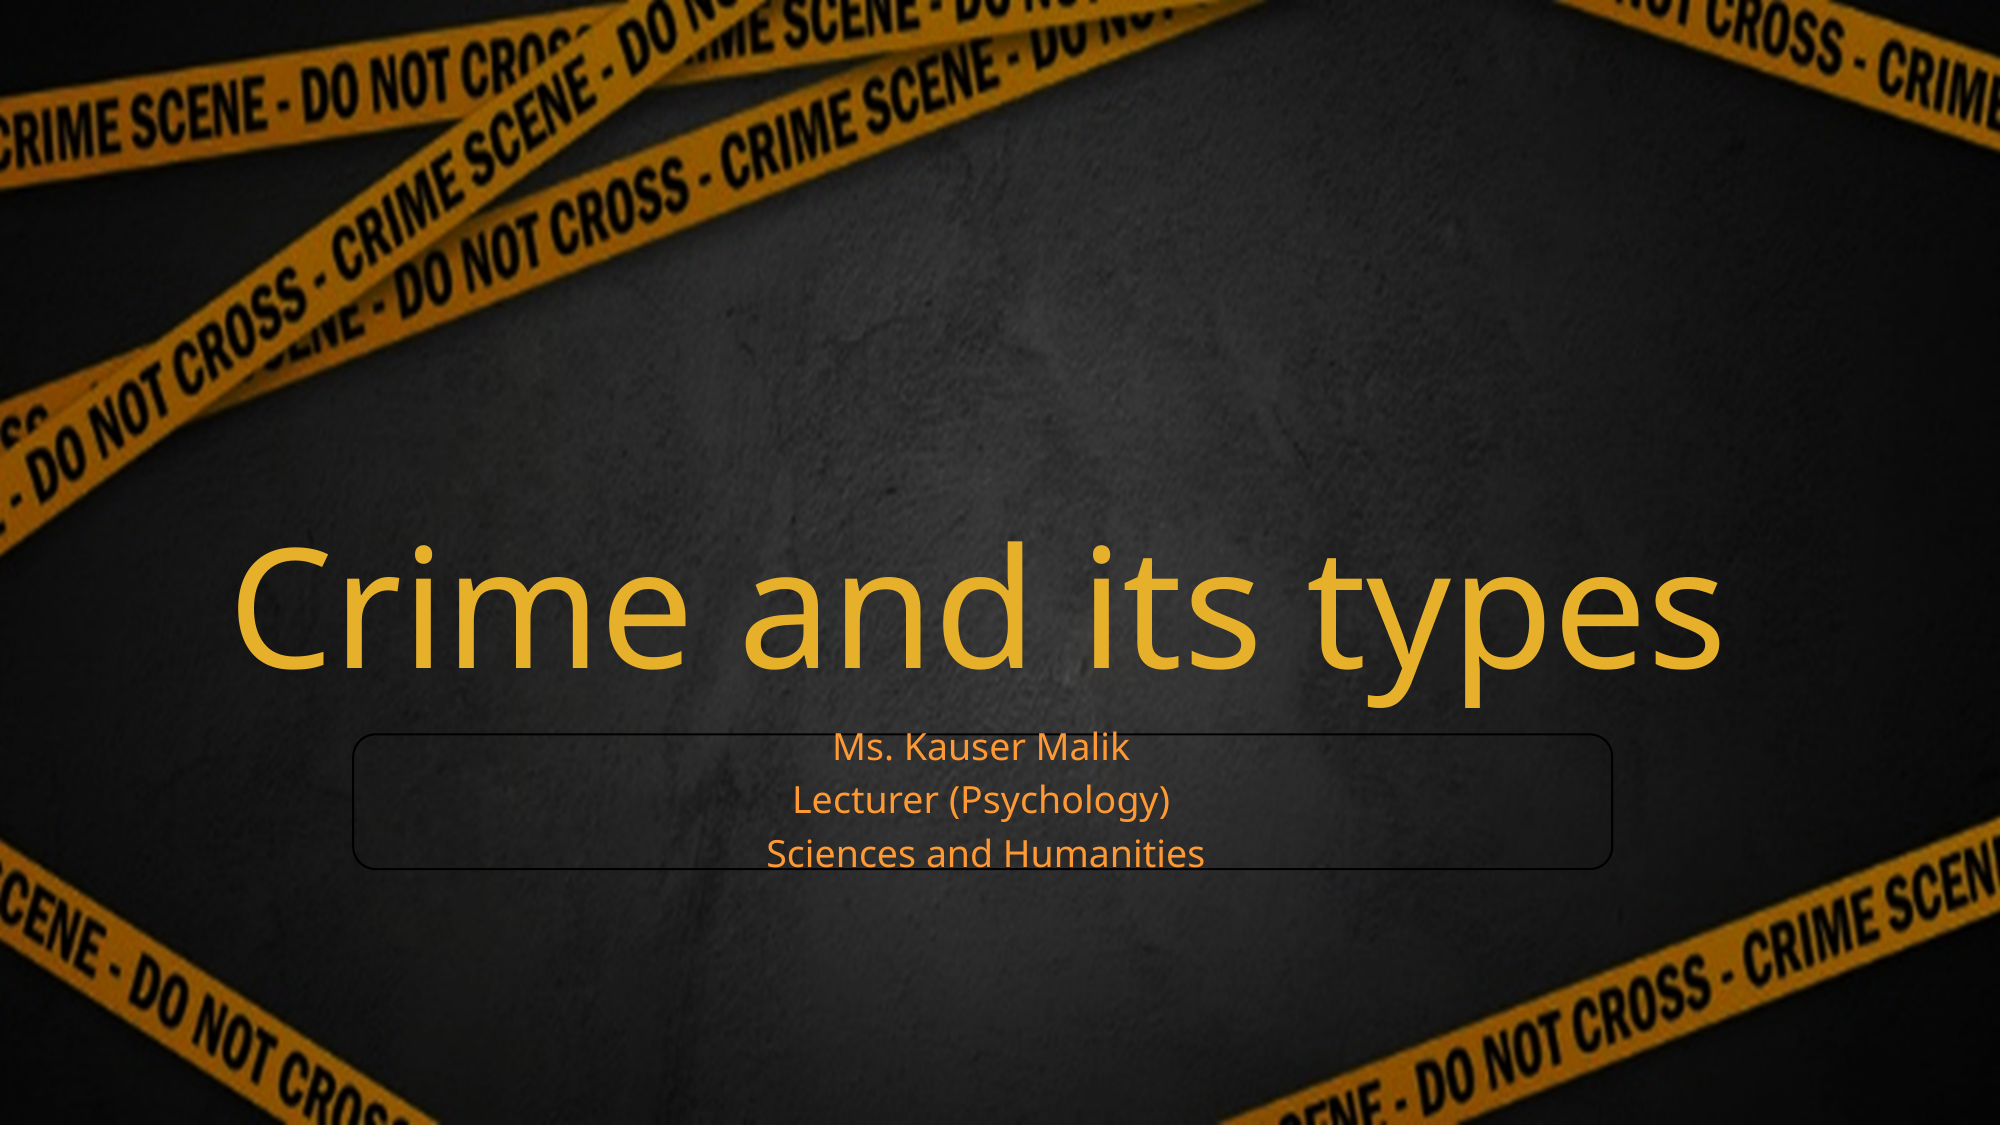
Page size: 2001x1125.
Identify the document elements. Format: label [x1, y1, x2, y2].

text_box [353, 734, 1613, 870]
picture [0, 0, 2000, 1125]
